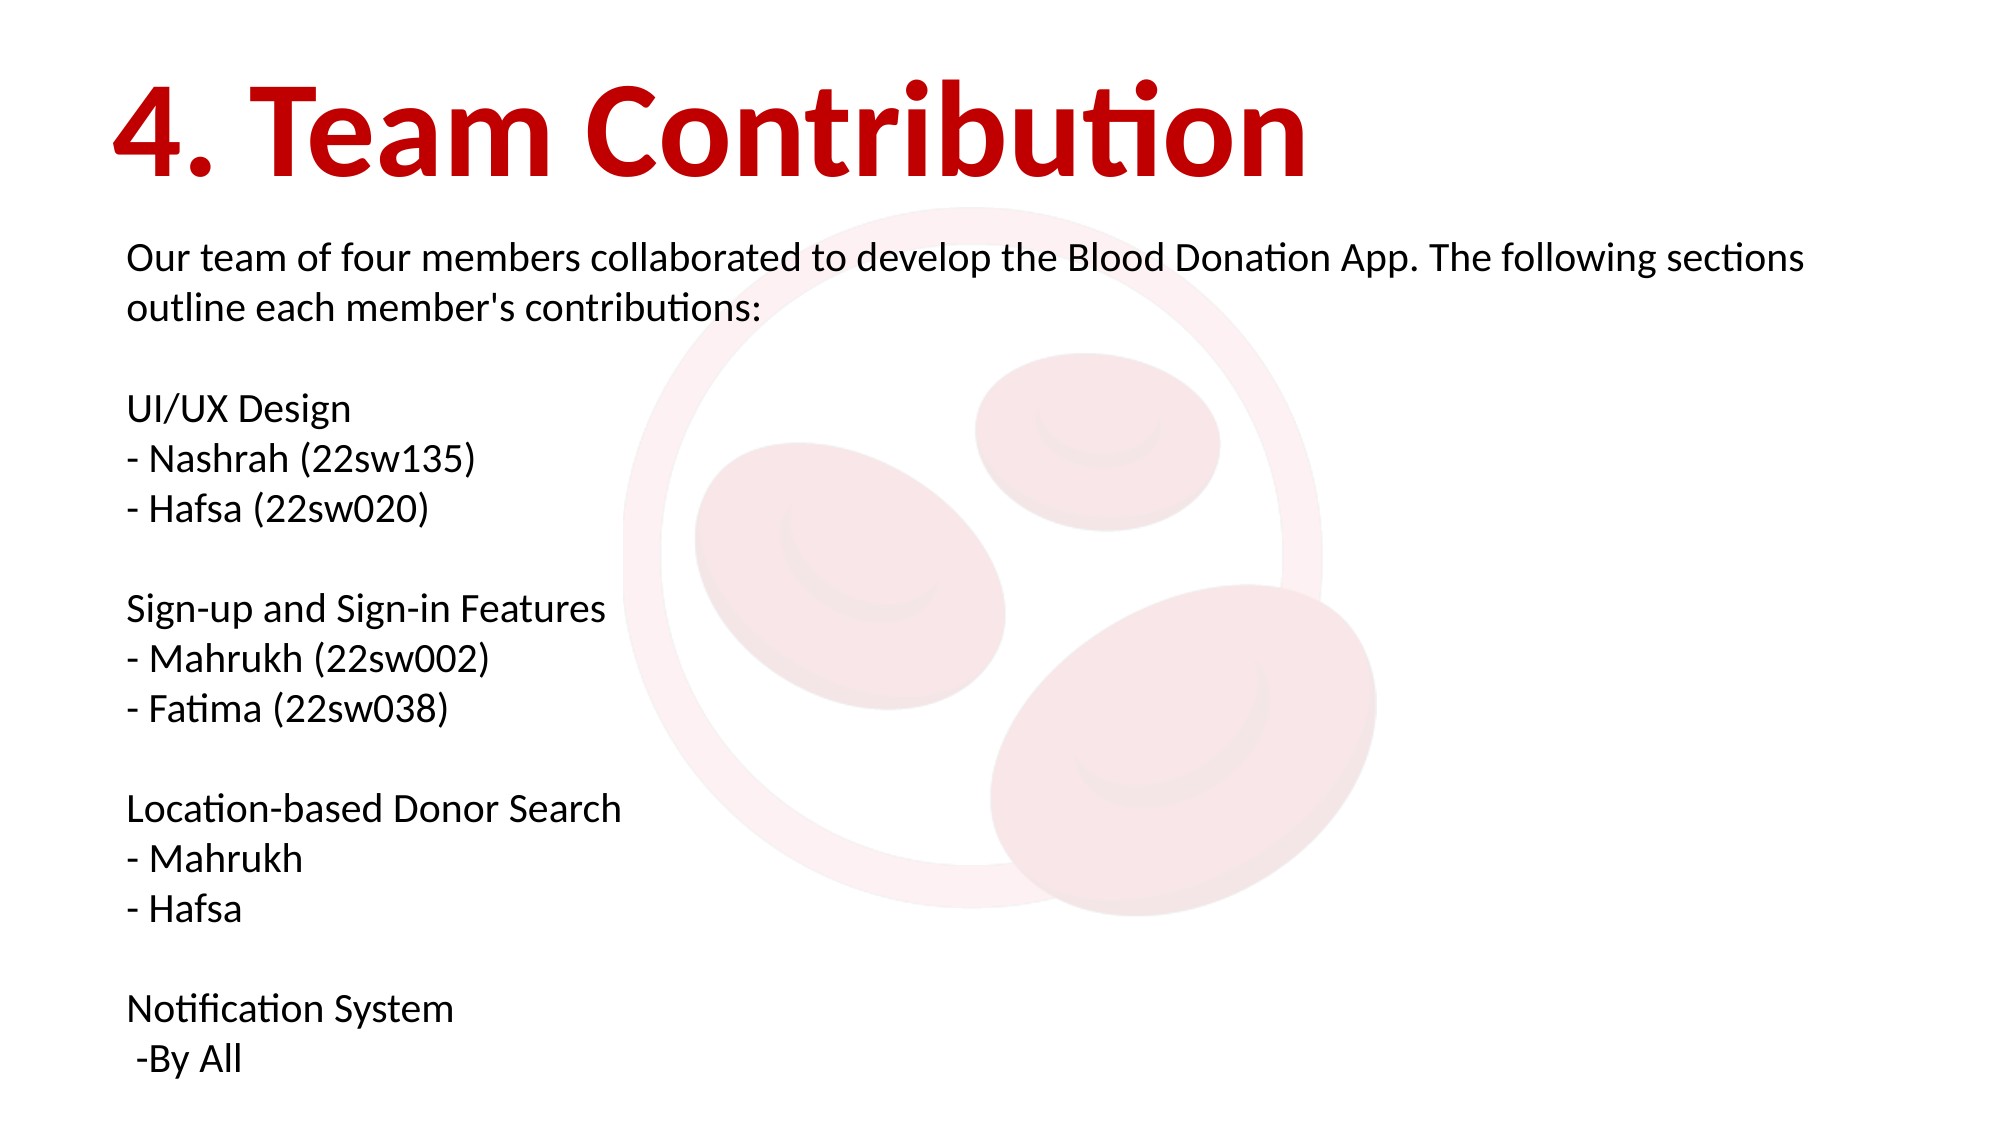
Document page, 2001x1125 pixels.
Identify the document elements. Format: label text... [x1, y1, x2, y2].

text_box 4. Team Contribution [97, 32, 1395, 245]
text_box Our team of four members collaborated to develop the Blood Donation App. The following sections outline each member's contributions: UI/UX Design - Nashrah (22sw135) - Hafsa (22sw020) Sign-up and Sign-in Features - Mahrukh (22sw002) - Fatima (22sw038) Location-based Donor Search - Mahrukh - Hafsa Notification System -By All [111, 222, 1868, 1092]
picture [623, 207, 1377, 918]
